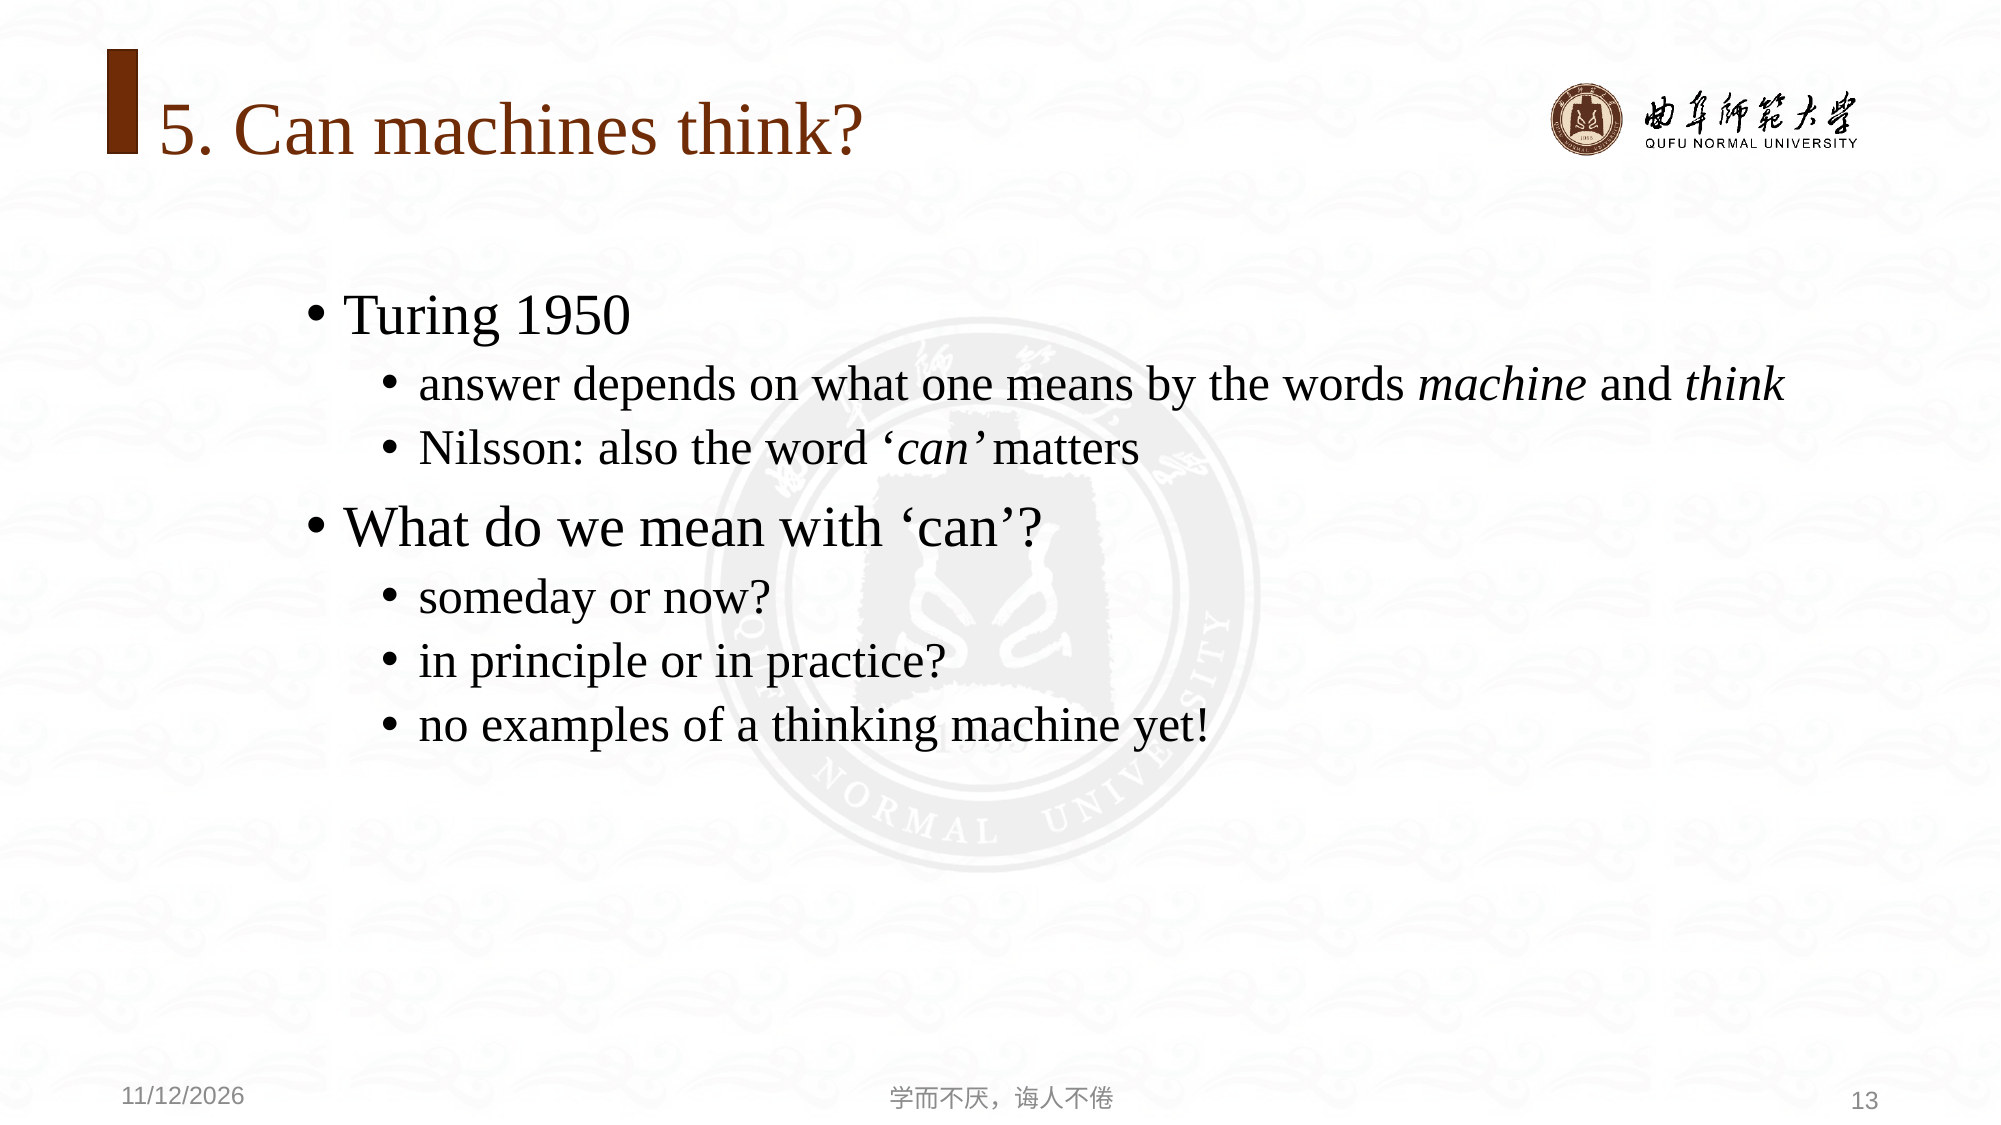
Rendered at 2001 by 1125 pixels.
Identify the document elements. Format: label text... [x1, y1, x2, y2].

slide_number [106, 1065, 557, 1125]
slide_number 13 [1443, 1065, 1894, 1125]
text_box Turing 1950 answer depends on what one means by the words machine and think Nilsson: also the word ‘can’ matters What do we mean with ‘can’? someday or now? in principle or in practice? no examples of a thinking machine yet! [291, 276, 1863, 952]
picture [1543, 75, 1894, 158]
footer 学而不厌，诲人不倦 [664, 1063, 1340, 1124]
title 5. Can machines think? [143, 44, 1201, 178]
